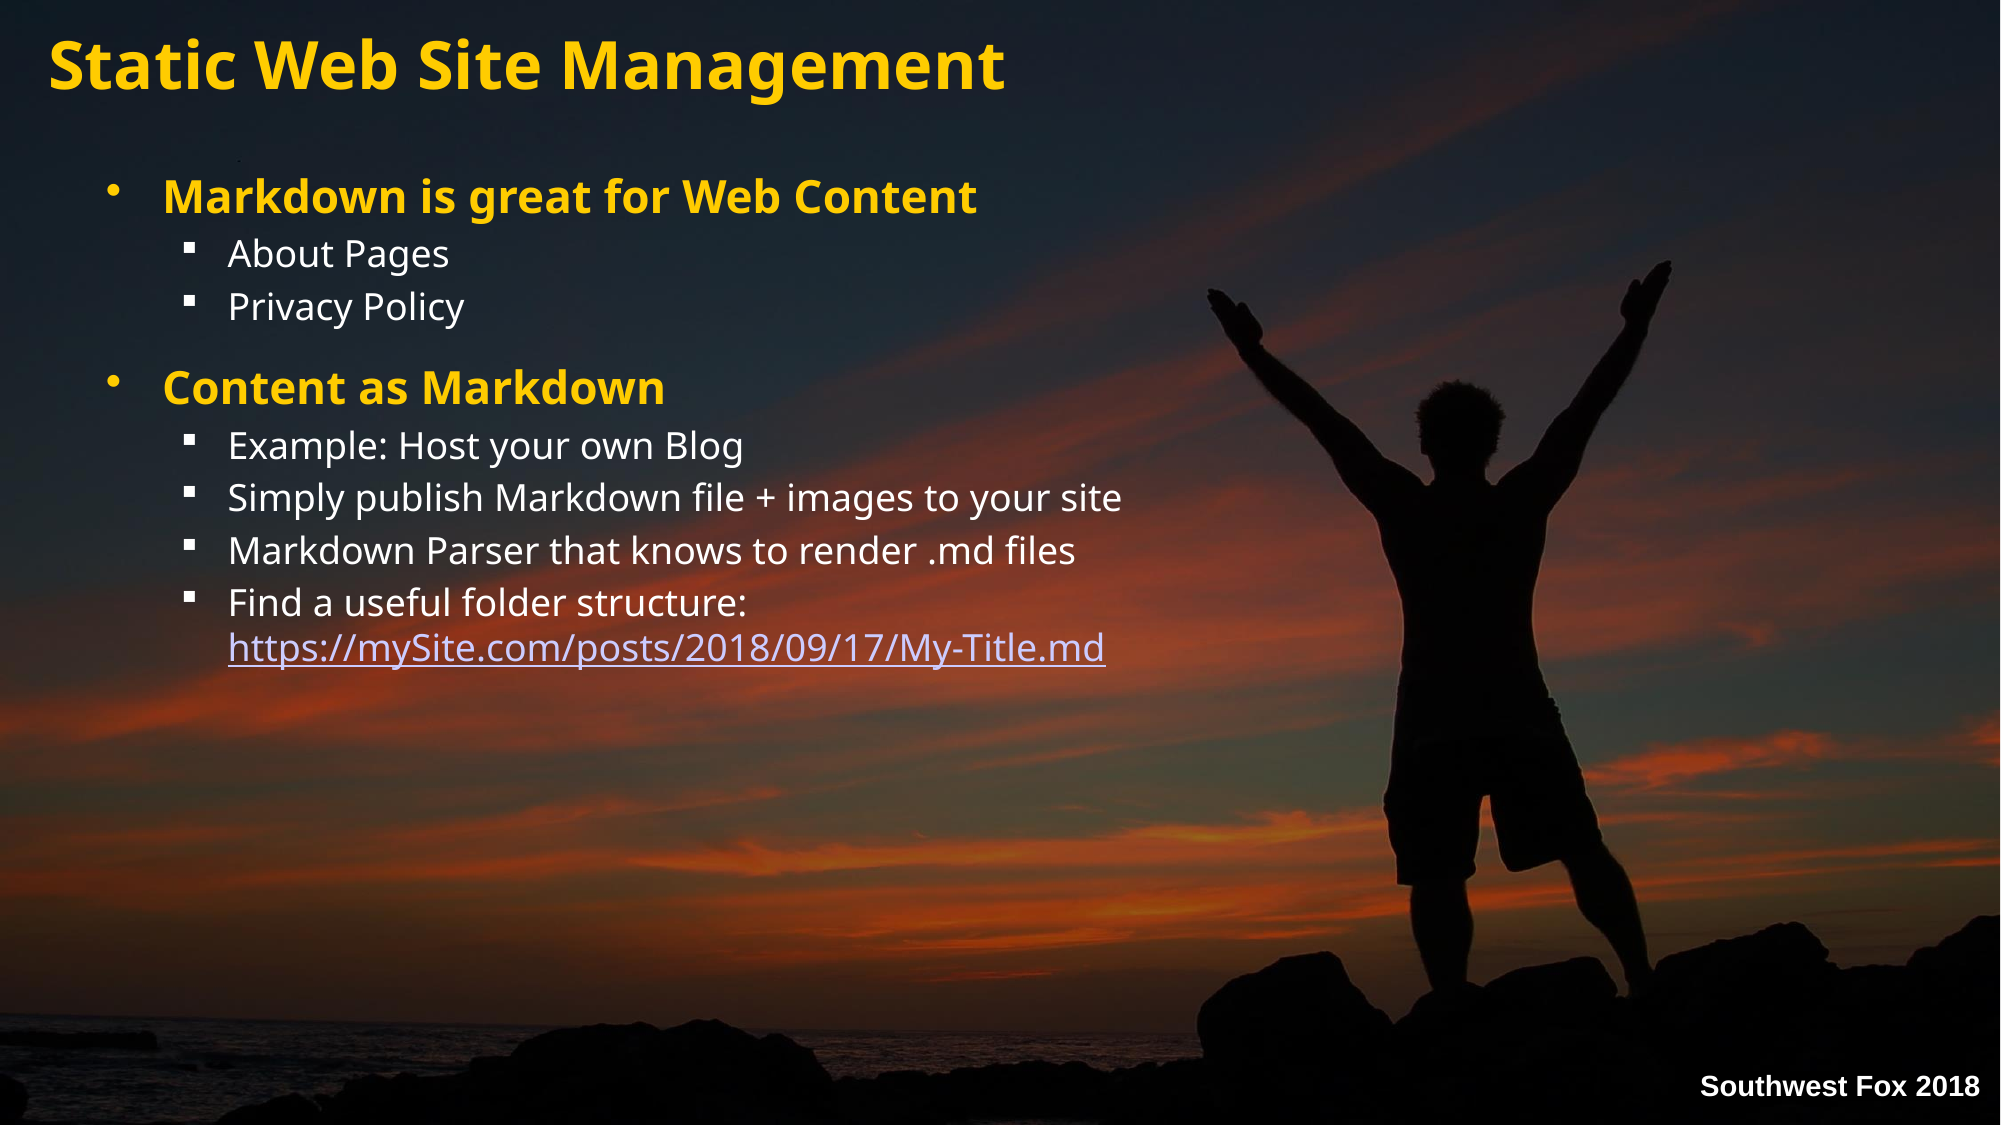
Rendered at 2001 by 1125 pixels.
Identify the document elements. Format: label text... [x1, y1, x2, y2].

title Static Web Site Management [33, 24, 1734, 100]
picture [0, 0, 2001, 1125]
list Markdown is great for Web Content About Pages Privacy Policy Content as Markdown Example: Host your own Blog Simply publish Markdown file + images to your site Markdown Parser that knows to render .md files Find a useful folder structure: https://mySite.com/posts/2018/09/17/My-Title.md [83, 149, 1967, 988]
